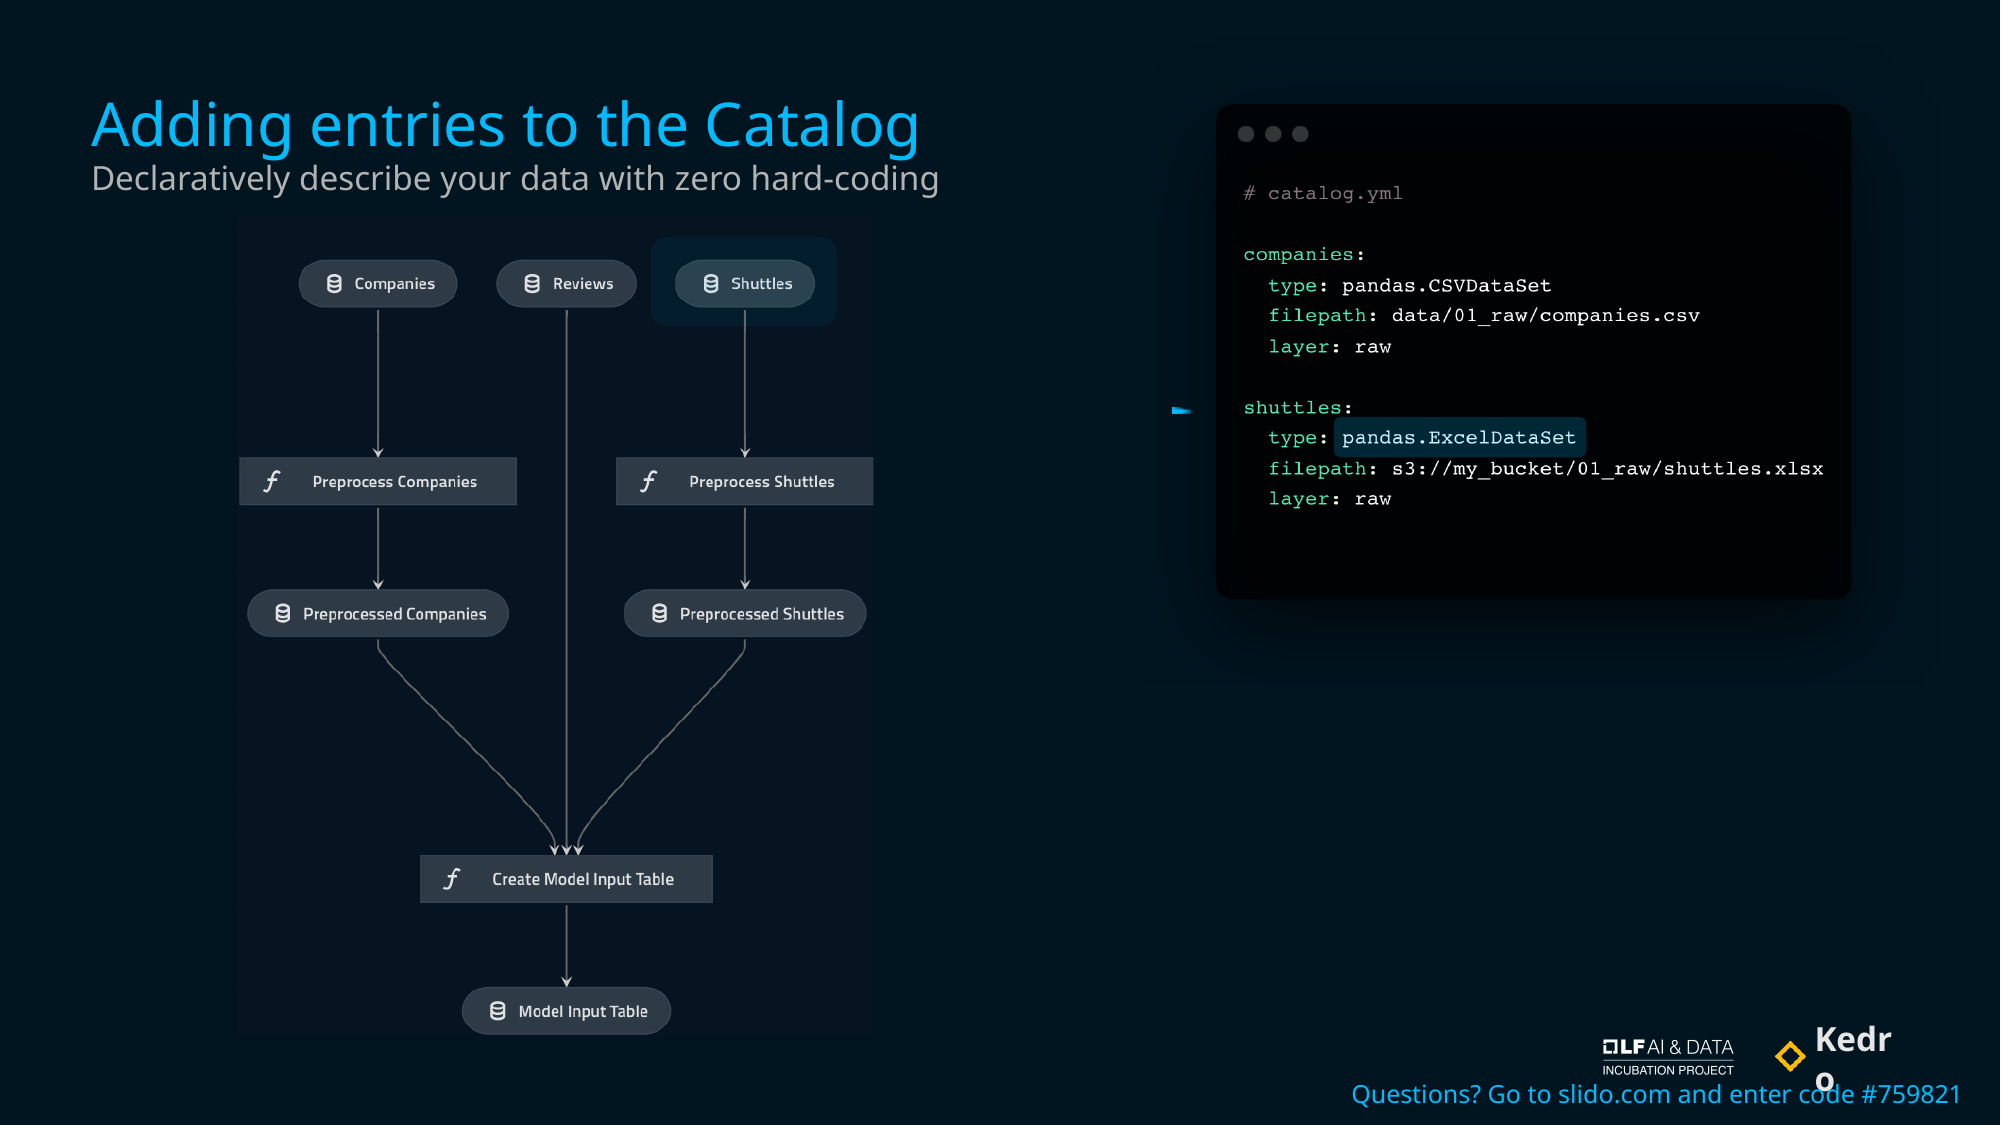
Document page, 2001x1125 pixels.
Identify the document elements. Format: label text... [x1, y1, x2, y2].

subtitle Declaratively describe your data with zero hard-coding [91, 156, 1129, 198]
picture [237, 214, 874, 1037]
picture [1771, 1037, 1809, 1075]
title Adding entries to the Catalog [91, 28, 1129, 156]
picture [1129, 17, 1939, 687]
picture [1596, 1033, 1741, 1082]
